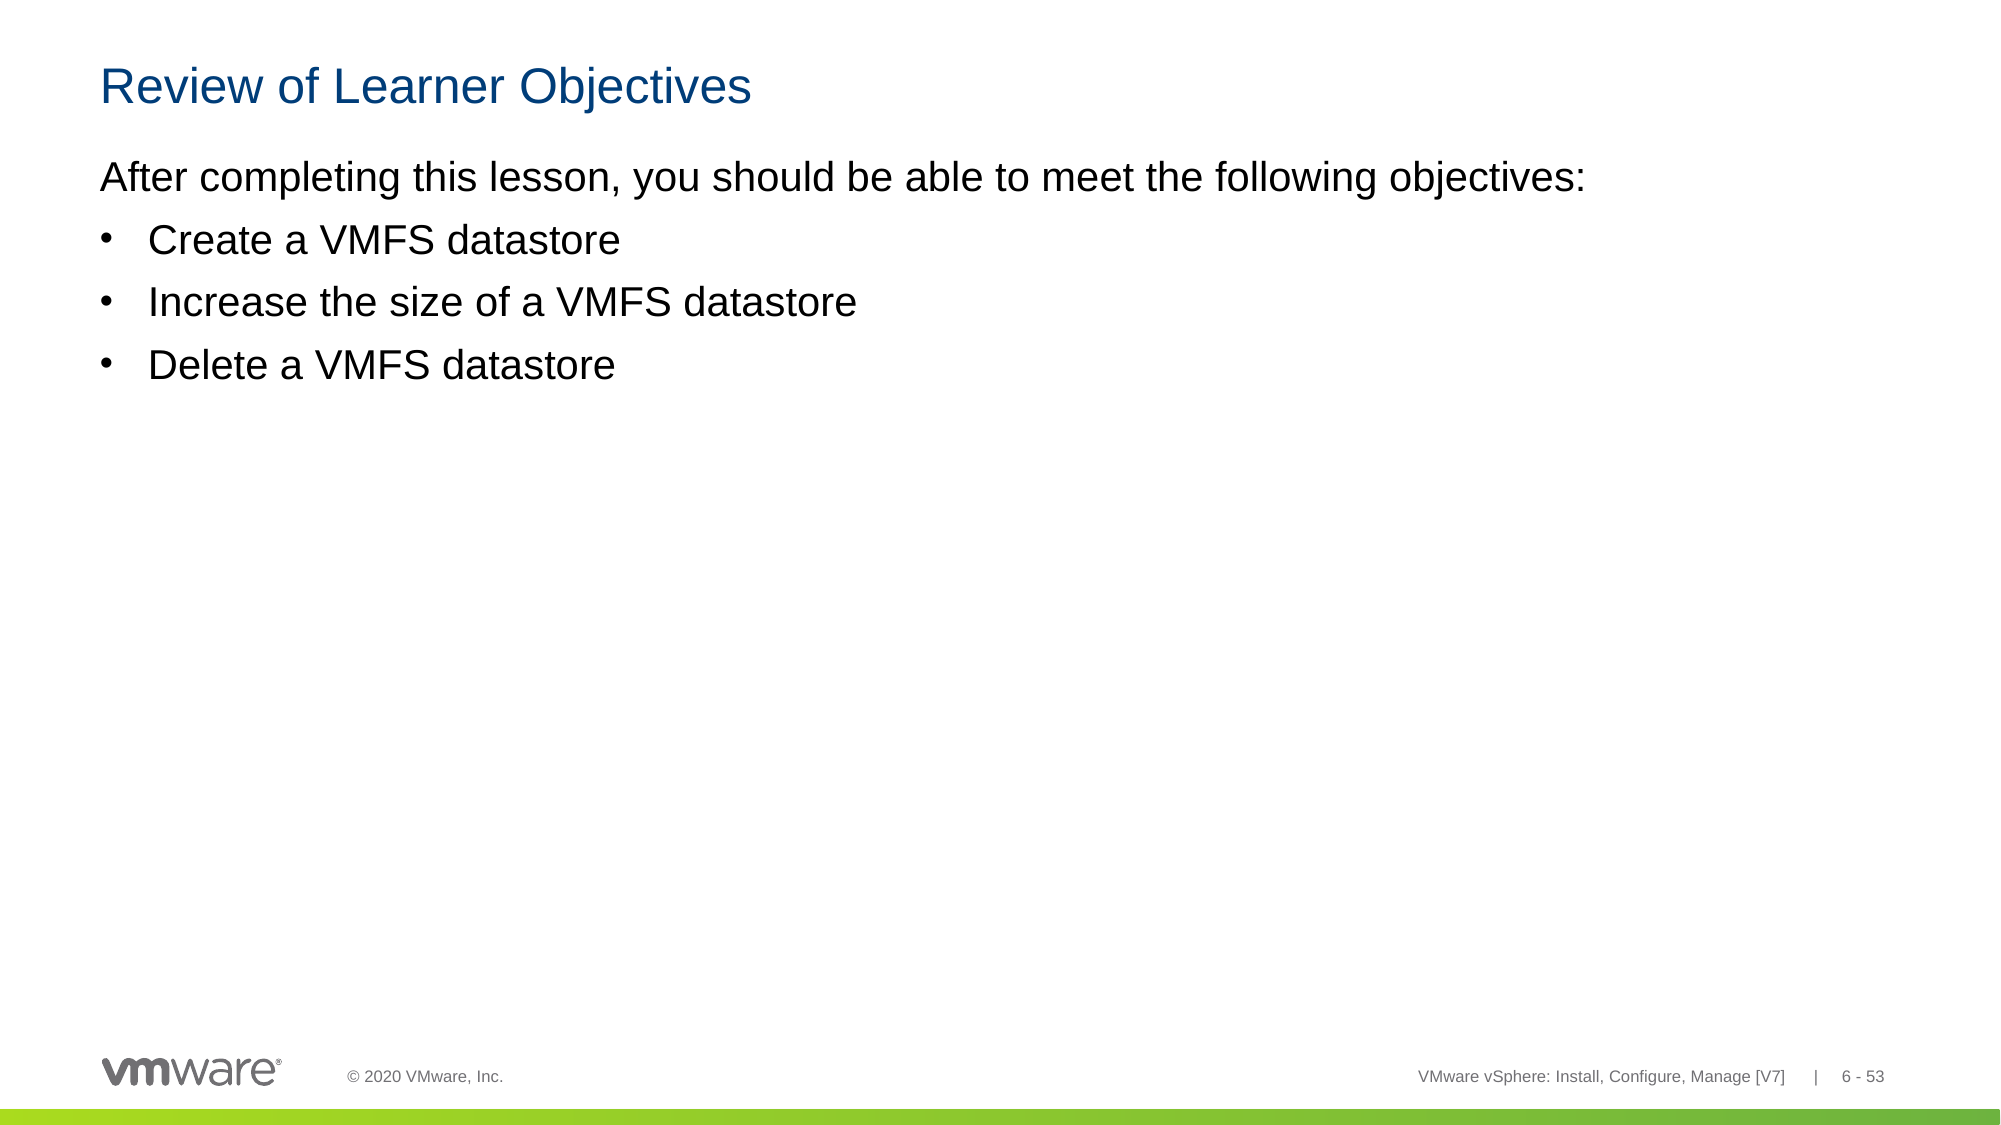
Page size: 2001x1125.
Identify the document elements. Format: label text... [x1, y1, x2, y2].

list After completing this lesson, you should be able to meet the following objectives: Create a VMFS datastore Increase the size of a VMFS datastore Delete a VMFS datastore [99, 149, 1900, 1047]
title Review of Learner Objectives [99, 54, 1900, 113]
footer VMware vSphere: Install, Configure, Manage [V7] | 6 - 53 [545, 1060, 1900, 1110]
